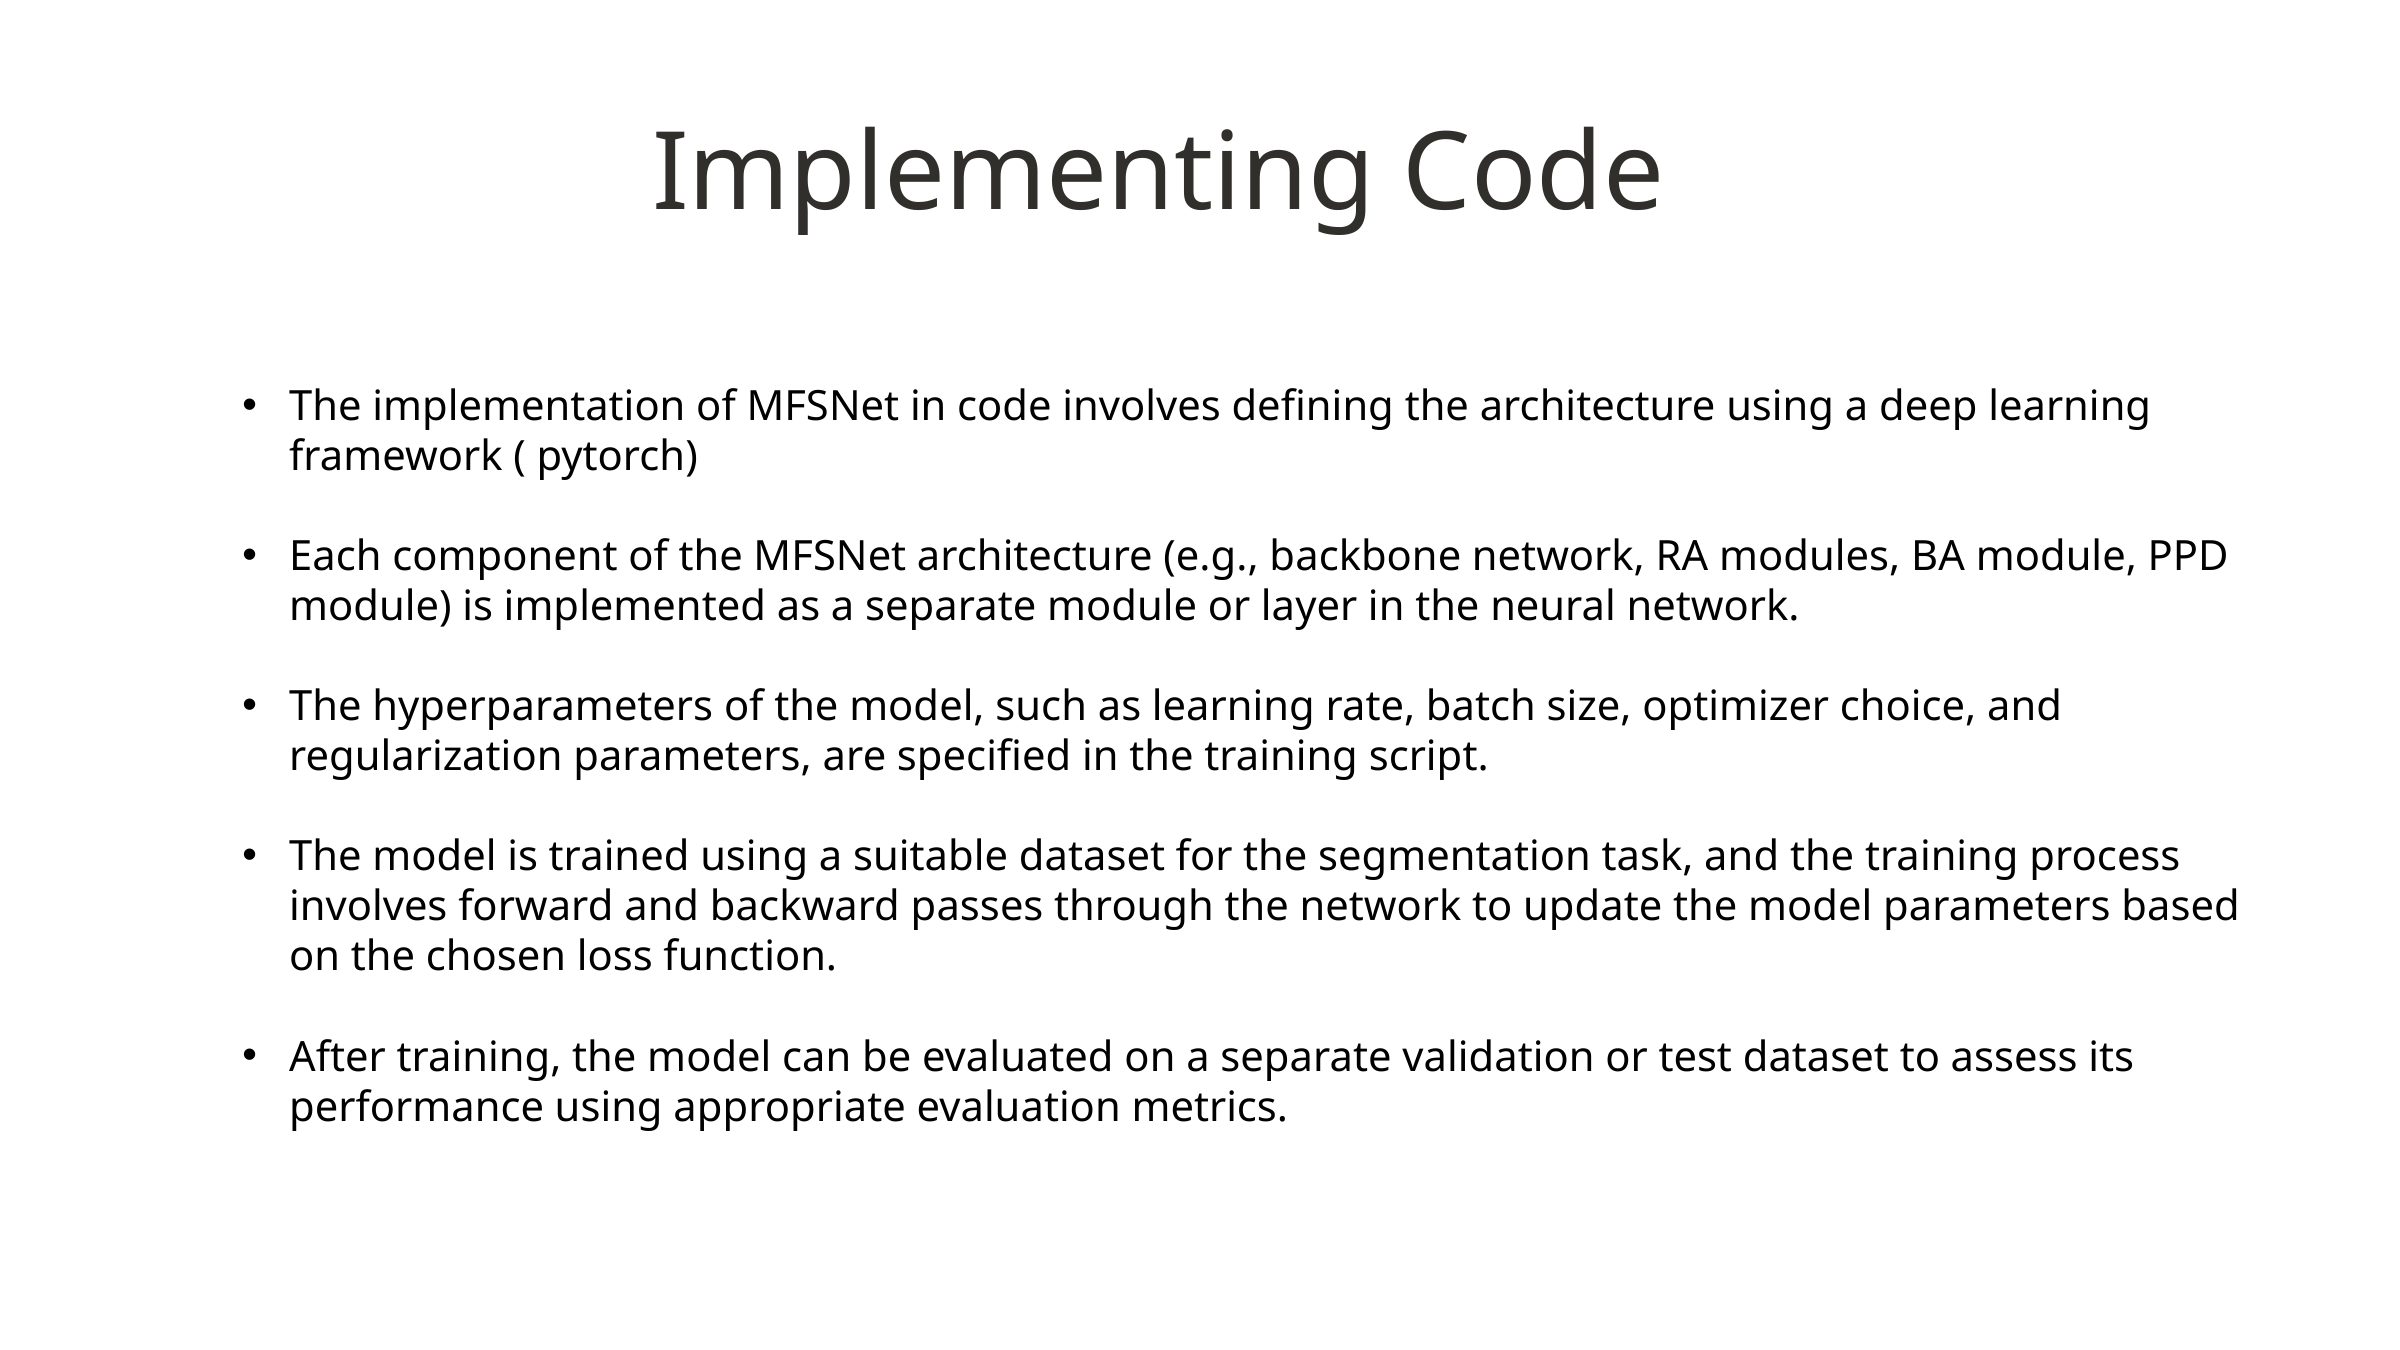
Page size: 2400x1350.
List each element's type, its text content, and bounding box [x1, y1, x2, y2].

text_box Implementing Code [0, 88, 2346, 224]
text_box The implementation of MFSNet in code involves defining the architecture using a deep learning framework ( pytorch) Each component of the MFSNet architecture (e.g., backbone network, RA modules, BA module, PPD module) is implemented as a separate module or layer in the neural network. The hyperparameters of the model, such as learning rate, batch size, optimizer choice, and regularization parameters, are specified in the training script. The model is trained using a suitable dataset for the segmentation task, and the training process involves forward and backward passes through the network to update the model parameters based on the chosen loss function. After training, the model can be evaluated on a separate validation or test dataset to assess its performance using appropriate evaluation metrics. [227, 326, 2287, 1137]
